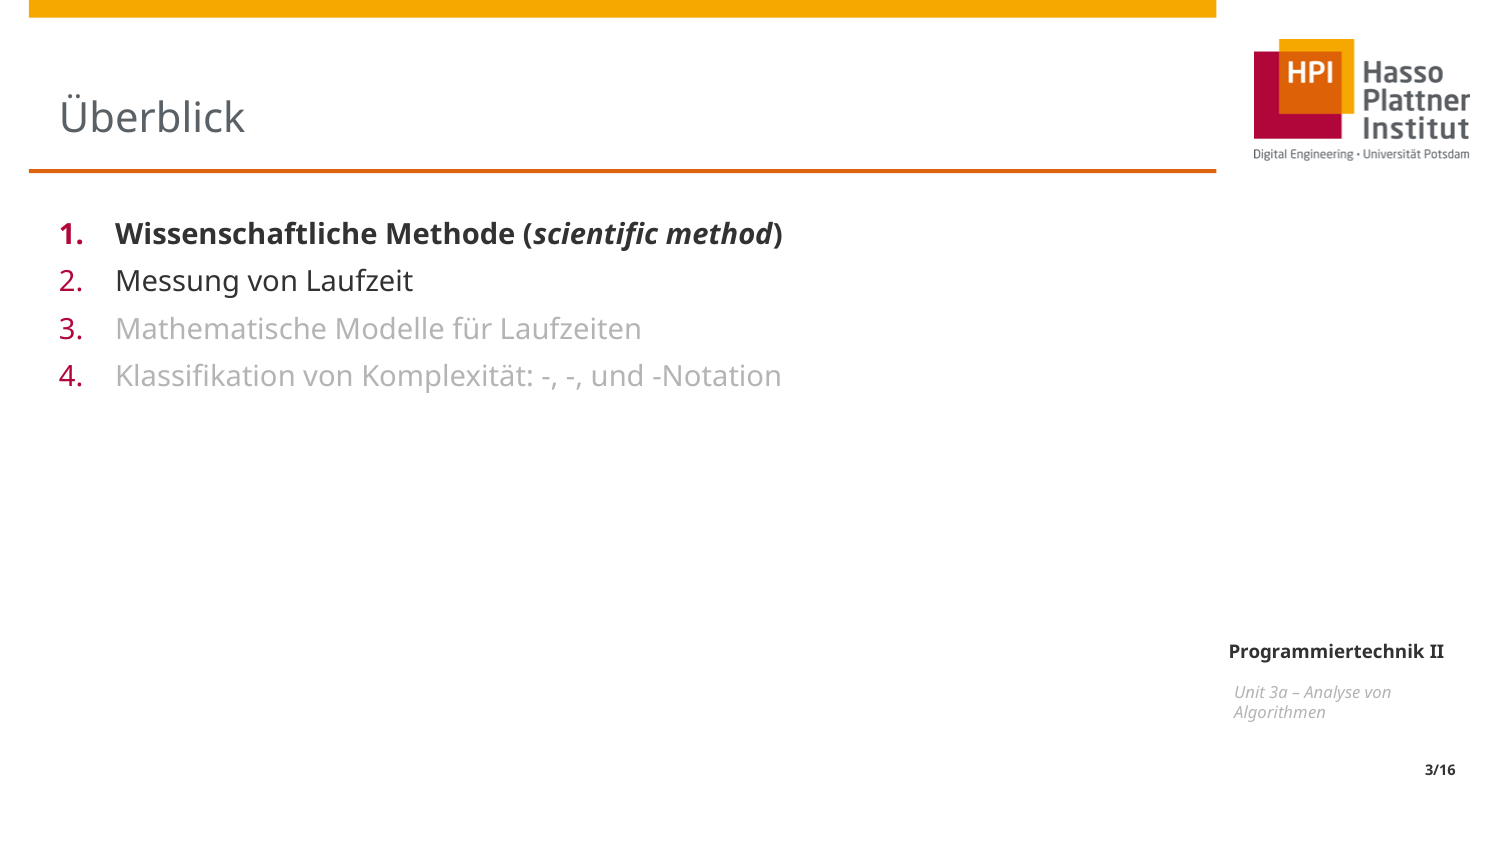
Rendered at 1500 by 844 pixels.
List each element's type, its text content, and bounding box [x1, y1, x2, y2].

picture [1254, 39, 1470, 161]
title Überblick [58, 17, 1187, 170]
